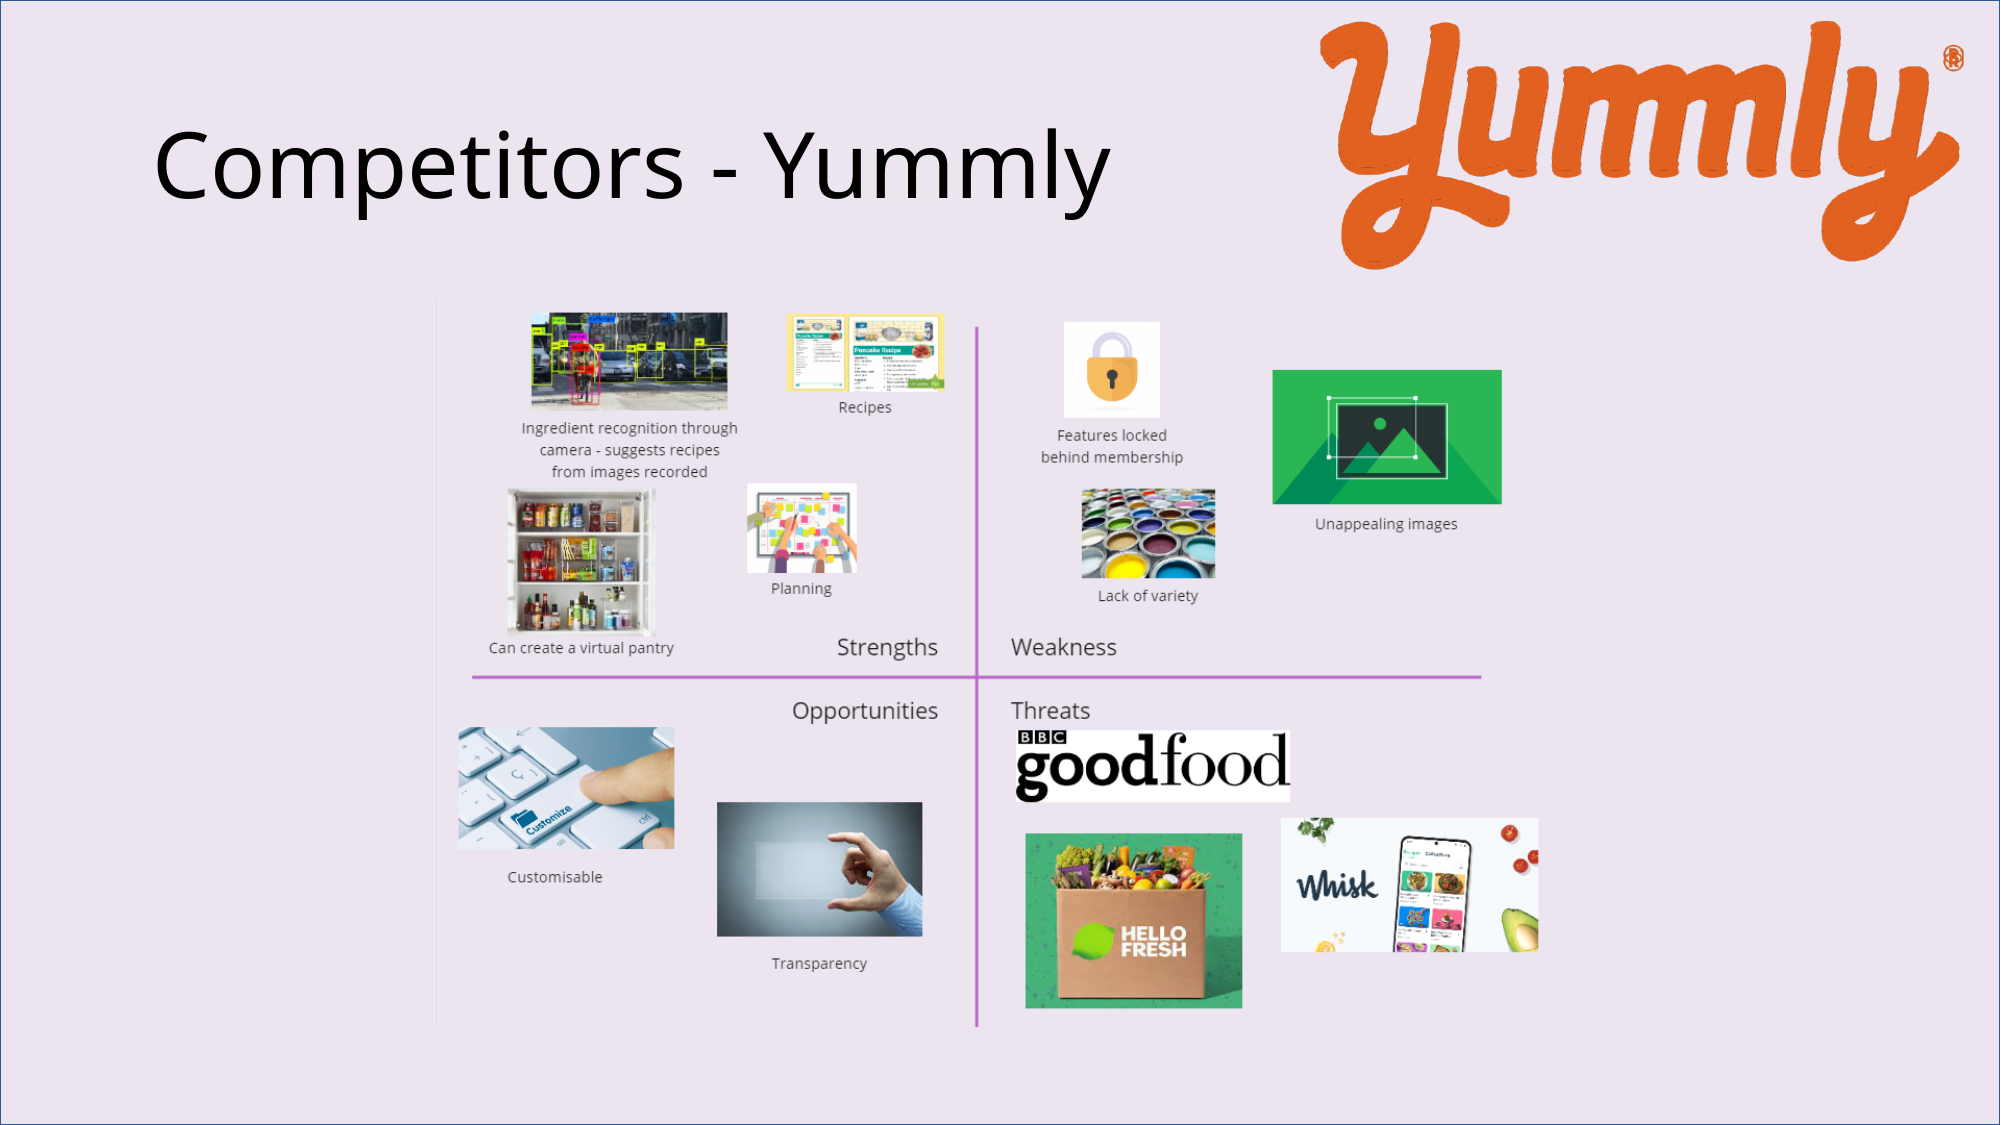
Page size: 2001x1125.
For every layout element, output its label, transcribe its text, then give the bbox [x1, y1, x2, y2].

text_box [0, 0, 2000, 1125]
title Competitors - Yummly [137, 59, 1289, 278]
picture [1289, 0, 2000, 292]
picture [434, 299, 1566, 1027]
